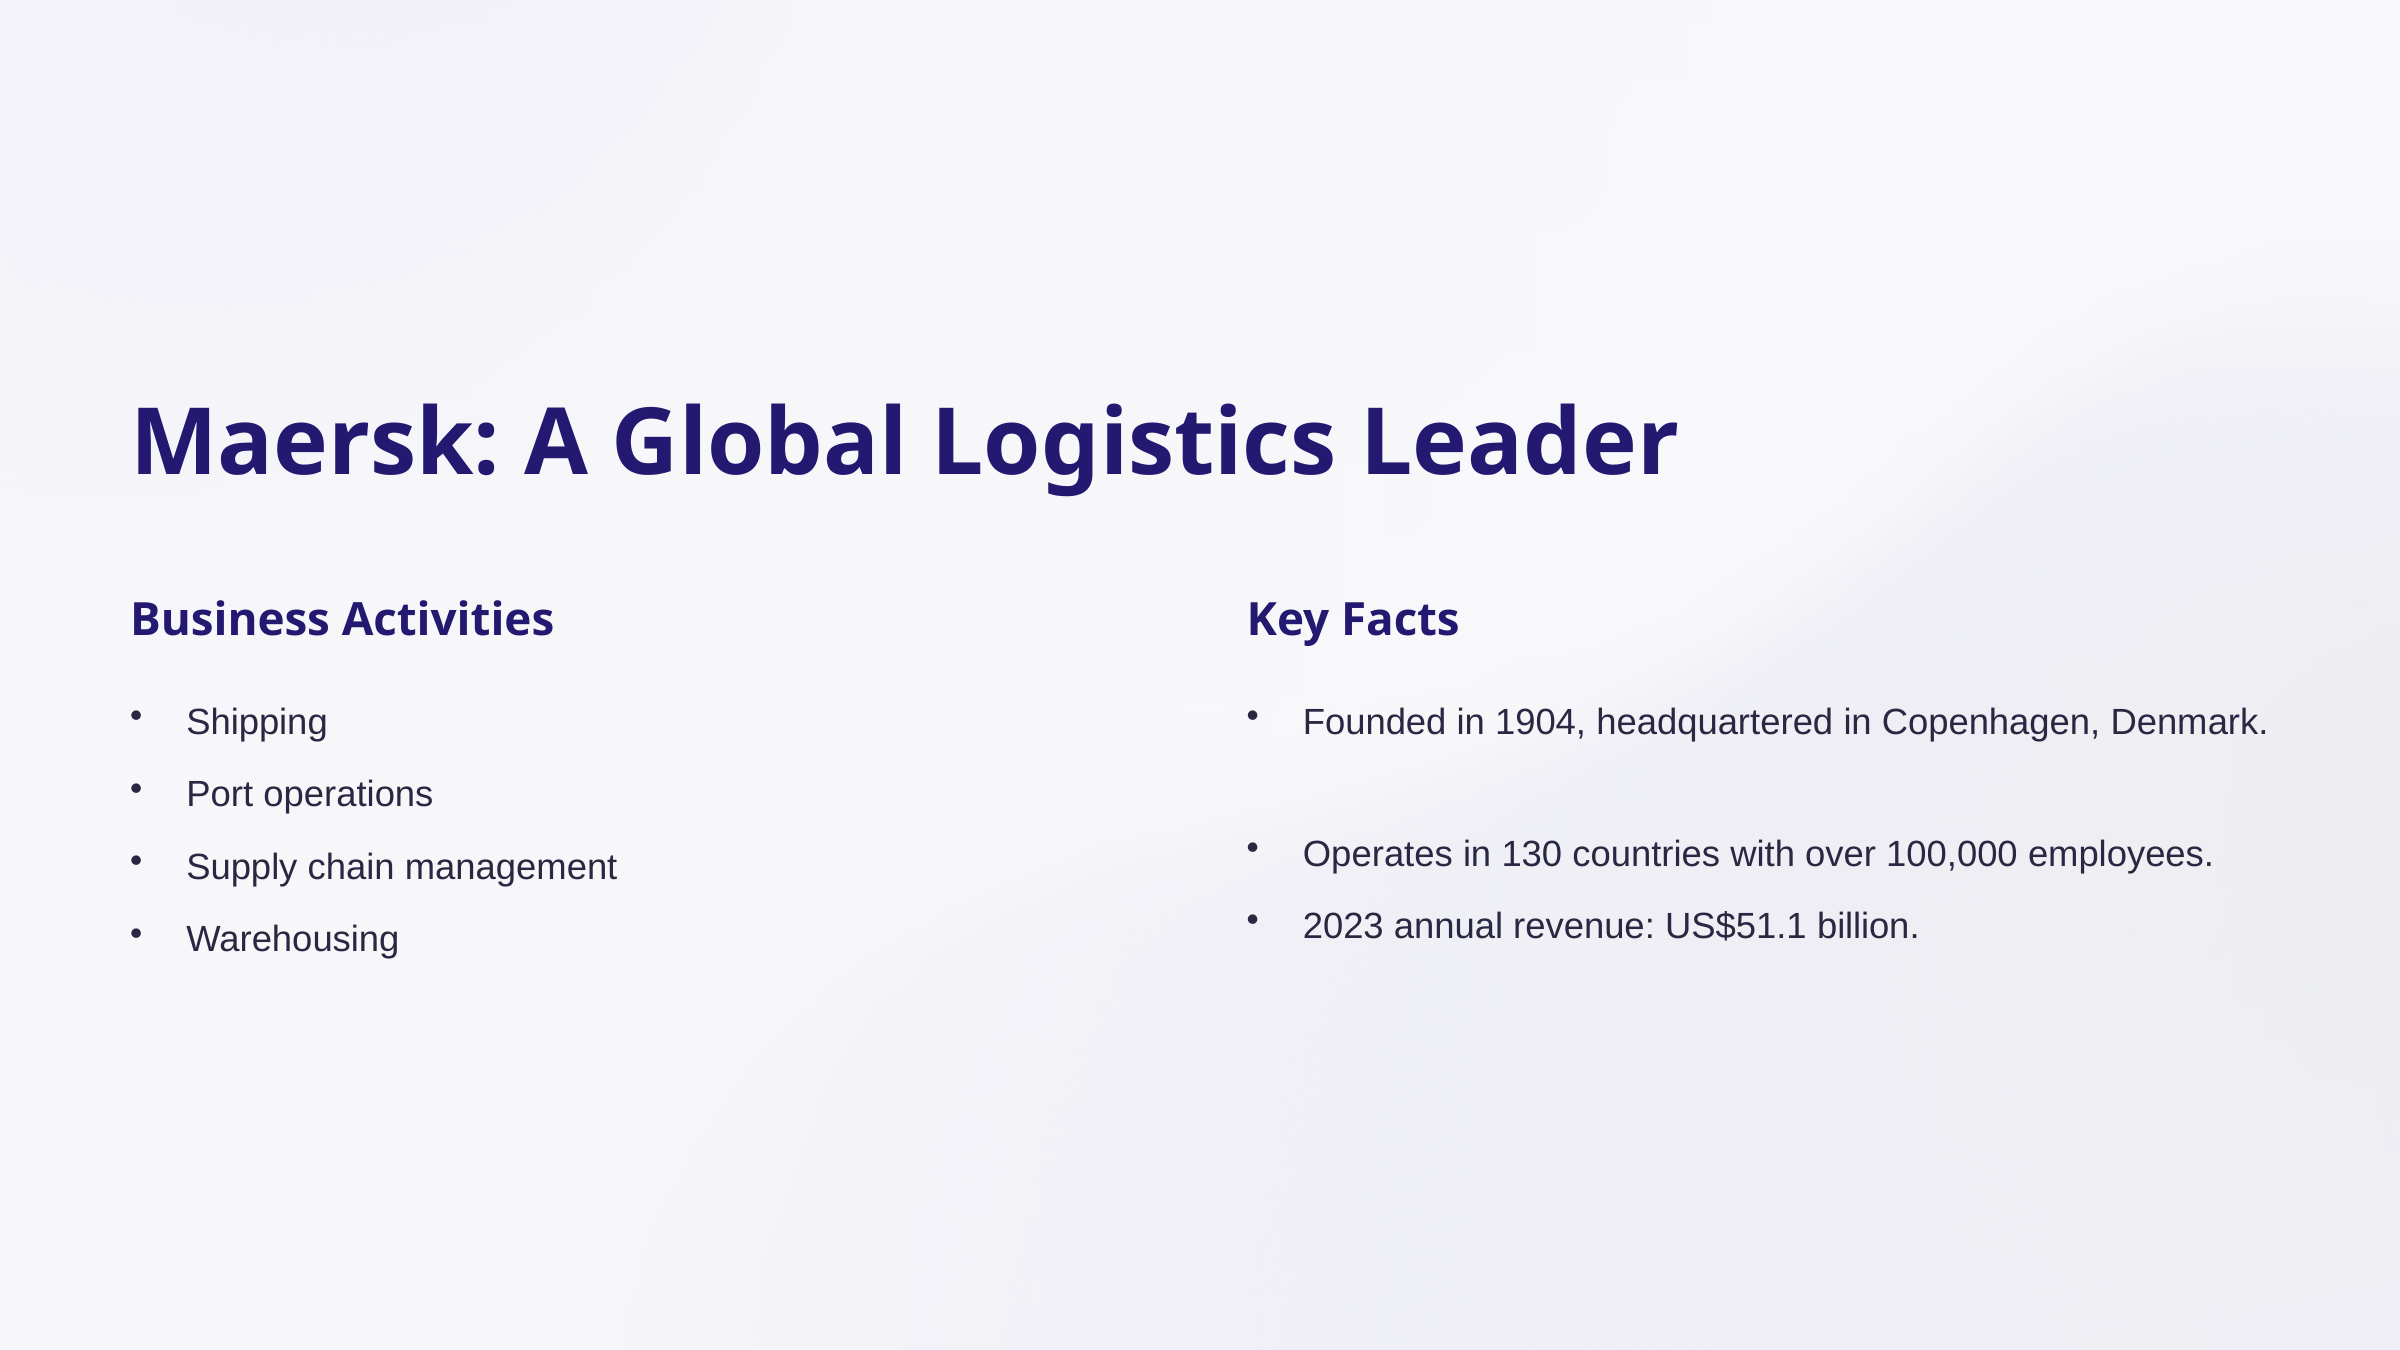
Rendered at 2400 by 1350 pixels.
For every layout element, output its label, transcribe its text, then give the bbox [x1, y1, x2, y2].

text_box Supply chain management [130, 827, 1155, 887]
text_box 2023 annual revenue: US$51.1 billion. [1246, 886, 2271, 947]
text_box Port operations [130, 754, 1155, 815]
text_box Business Activities [130, 586, 596, 645]
text_box Warehousing [130, 899, 1155, 960]
text_box Key Facts [1246, 586, 1712, 645]
text_box Shipping [130, 682, 1155, 742]
text_box Maersk: A Global Logistics Leader [130, 377, 1601, 494]
text_box Operates in 130 countries with over 100,000 employees. [1246, 814, 2271, 874]
text_box Founded in 1904, headquartered in Copenhagen, Denmark. [1246, 682, 2271, 802]
